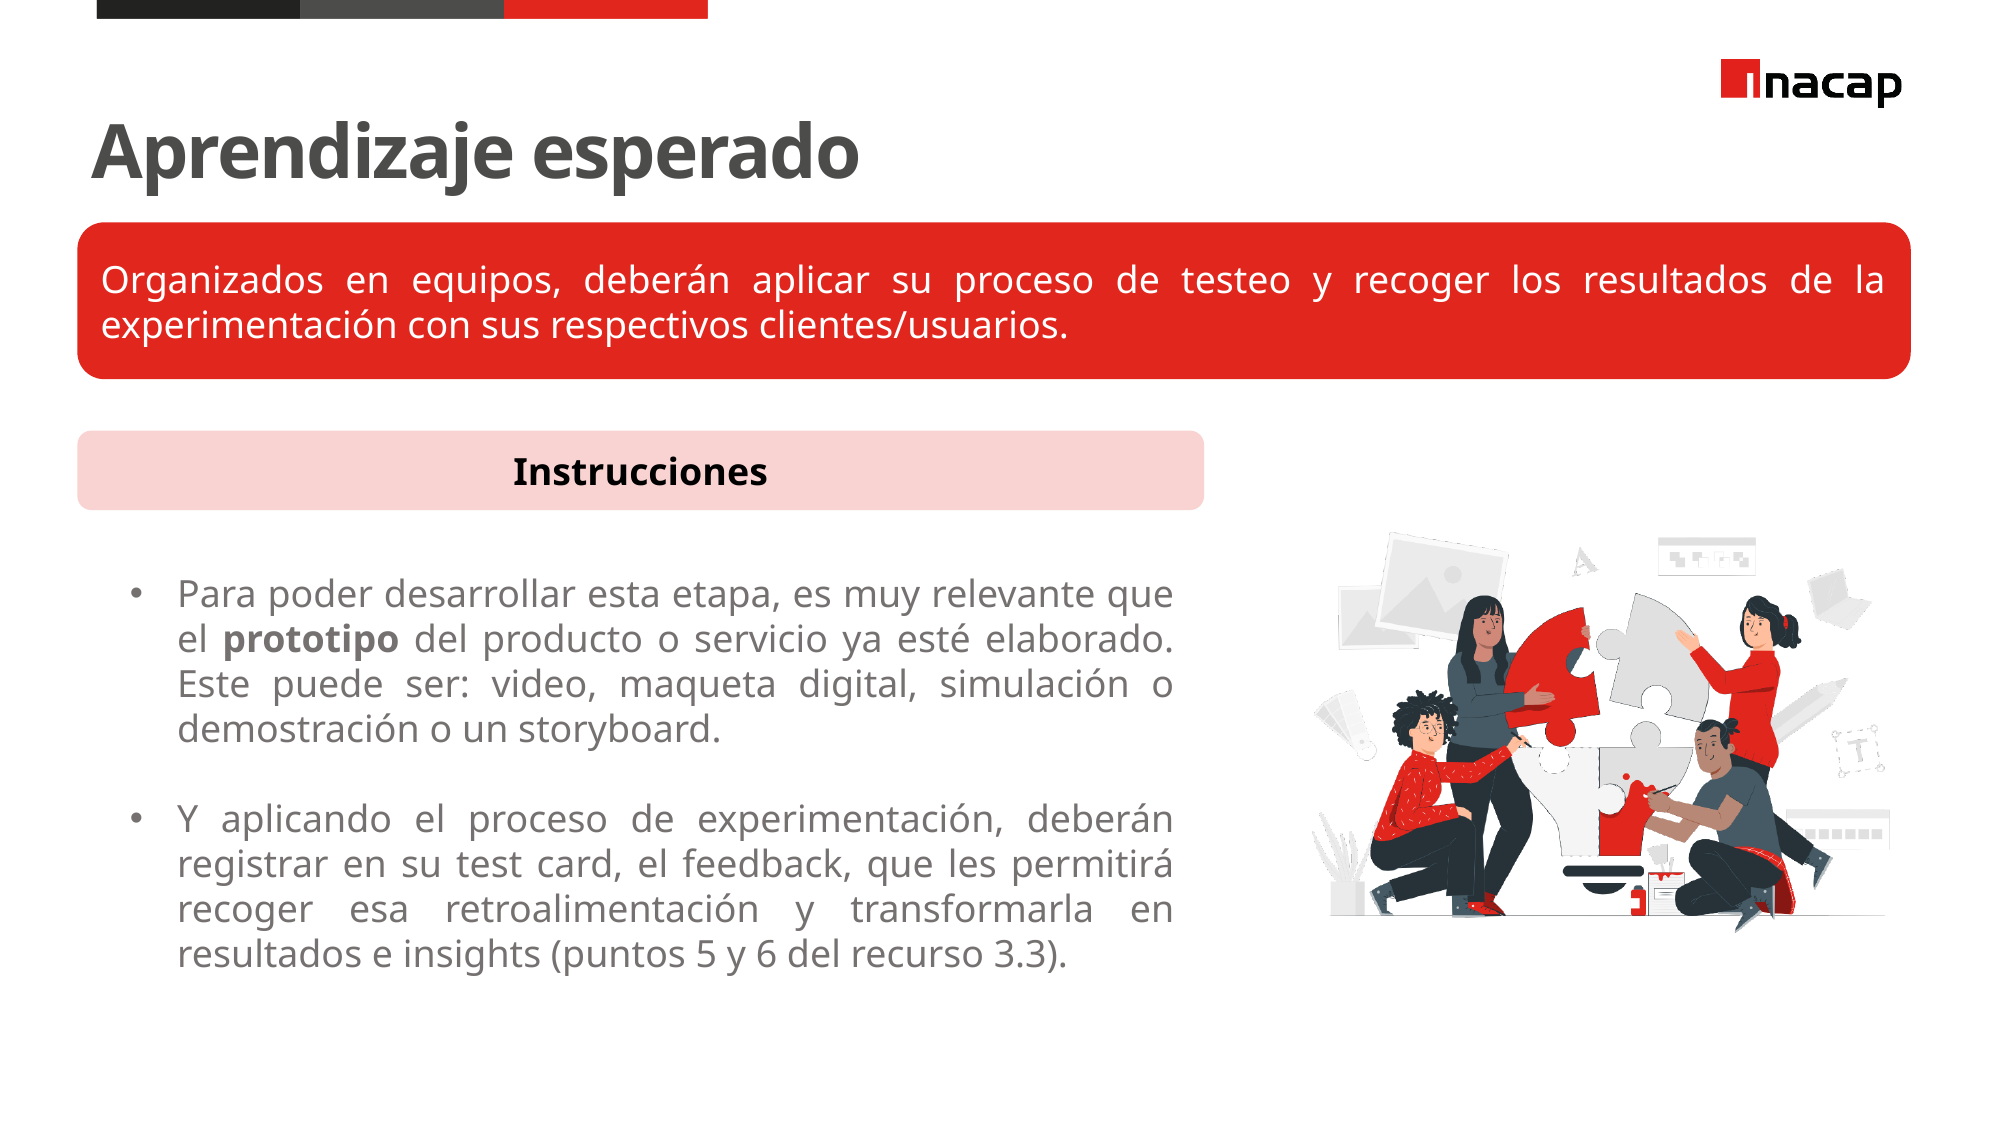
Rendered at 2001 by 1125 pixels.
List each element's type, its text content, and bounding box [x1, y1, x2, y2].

text_box Para poder desarrollar esta etapa, es muy relevante que el prototipo del producto o servicio ya esté elaborado. Este puede ser: video, maqueta digital, simulación o demostración o un storyboard. Y aplicando el proceso de experimentación, deberán registrar en su test card, el feedback, que les permitirá recoger esa retroalimentación y transformarla en resultados e insights (puntos 5 y 6 del recurso 3.3). [115, 562, 1190, 983]
text_box Instrucciones [77, 430, 1205, 511]
text_box Organizados en equipos, deberán aplicar su proceso de testeo y recoger los resultados de la experimentación con sus respectivos clientes/usuarios. [77, 222, 1911, 380]
picture [1261, 378, 1953, 1070]
picture [1721, 59, 1902, 108]
text_box Aprendizaje esperado [76, 98, 1383, 201]
